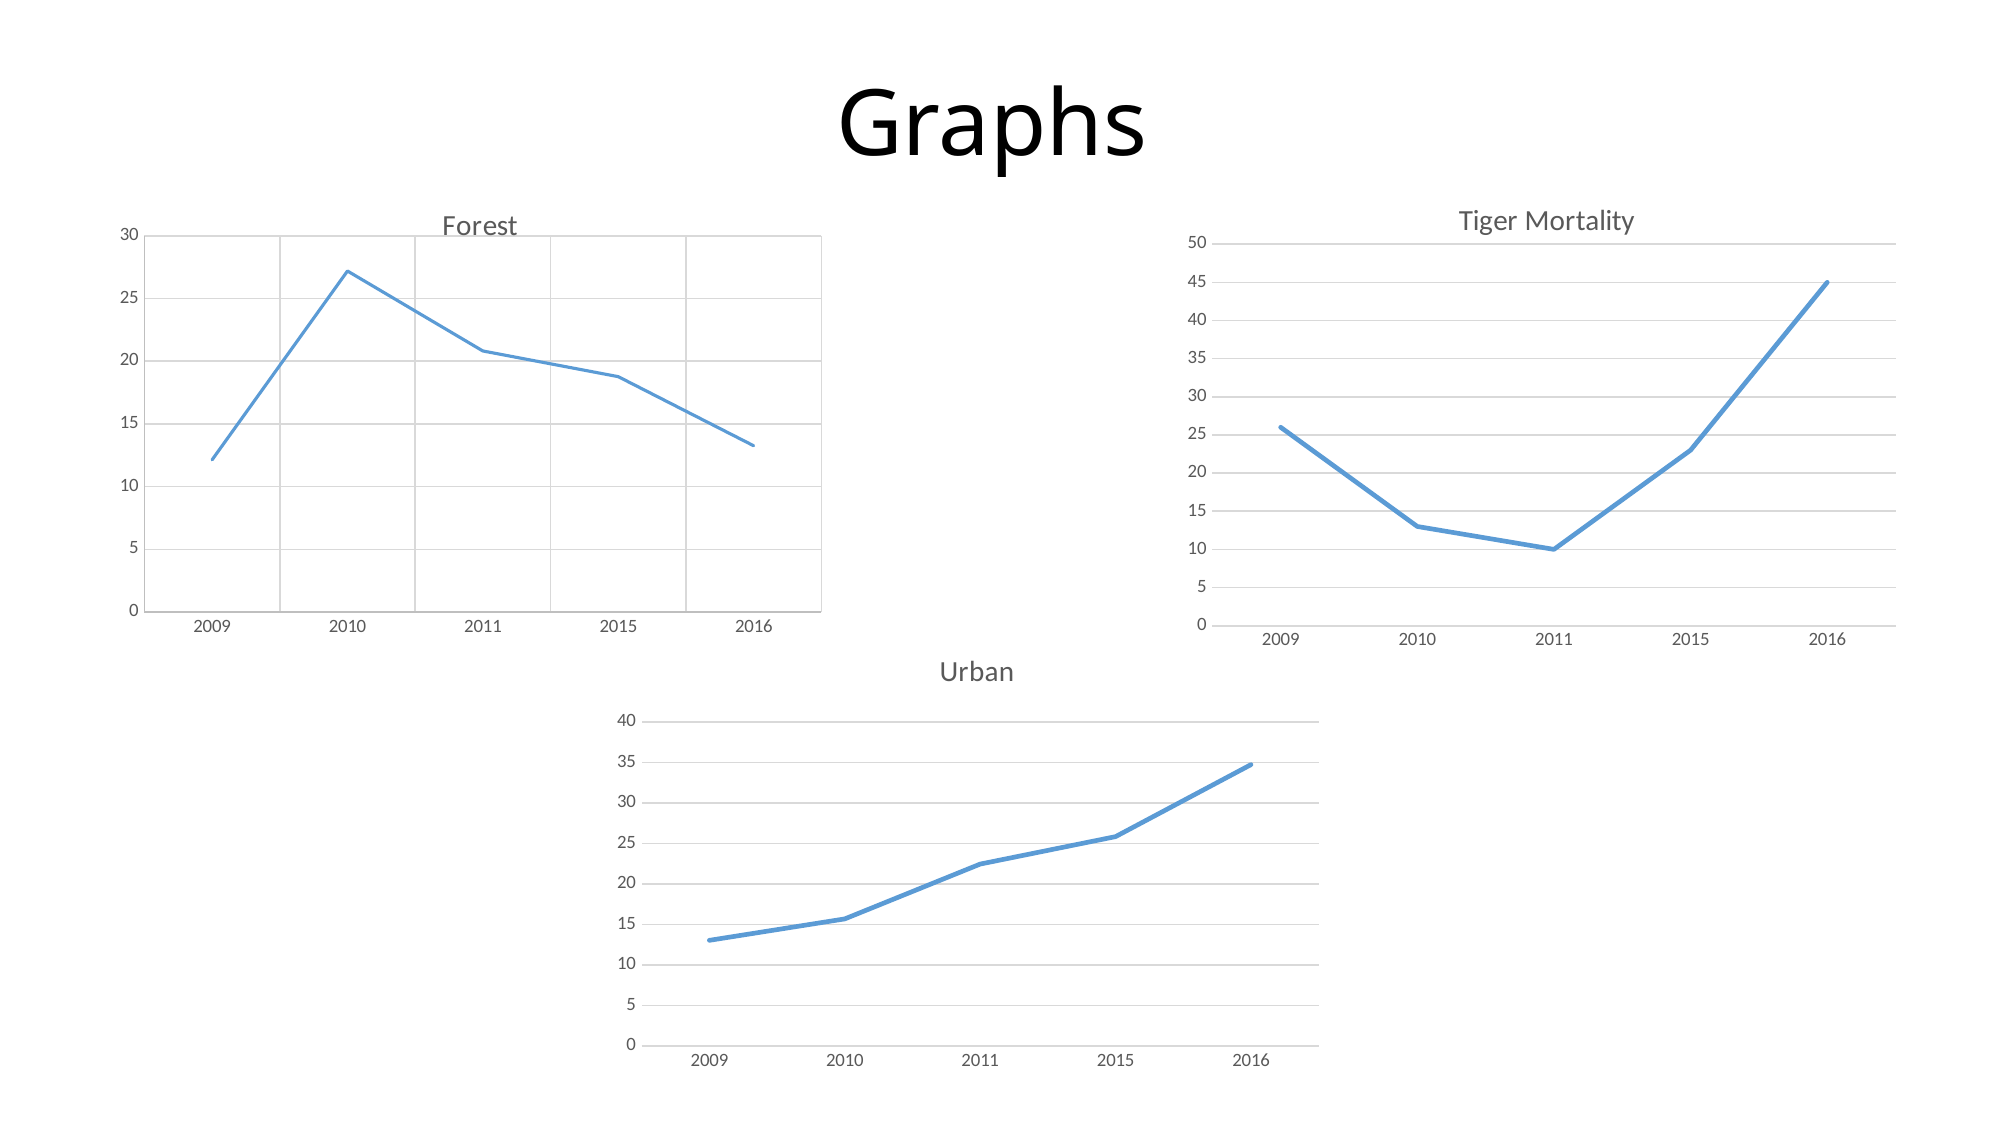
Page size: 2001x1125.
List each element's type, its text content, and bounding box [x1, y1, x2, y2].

chart [104, 186, 1923, 1085]
title Graphs [129, 17, 1855, 235]
